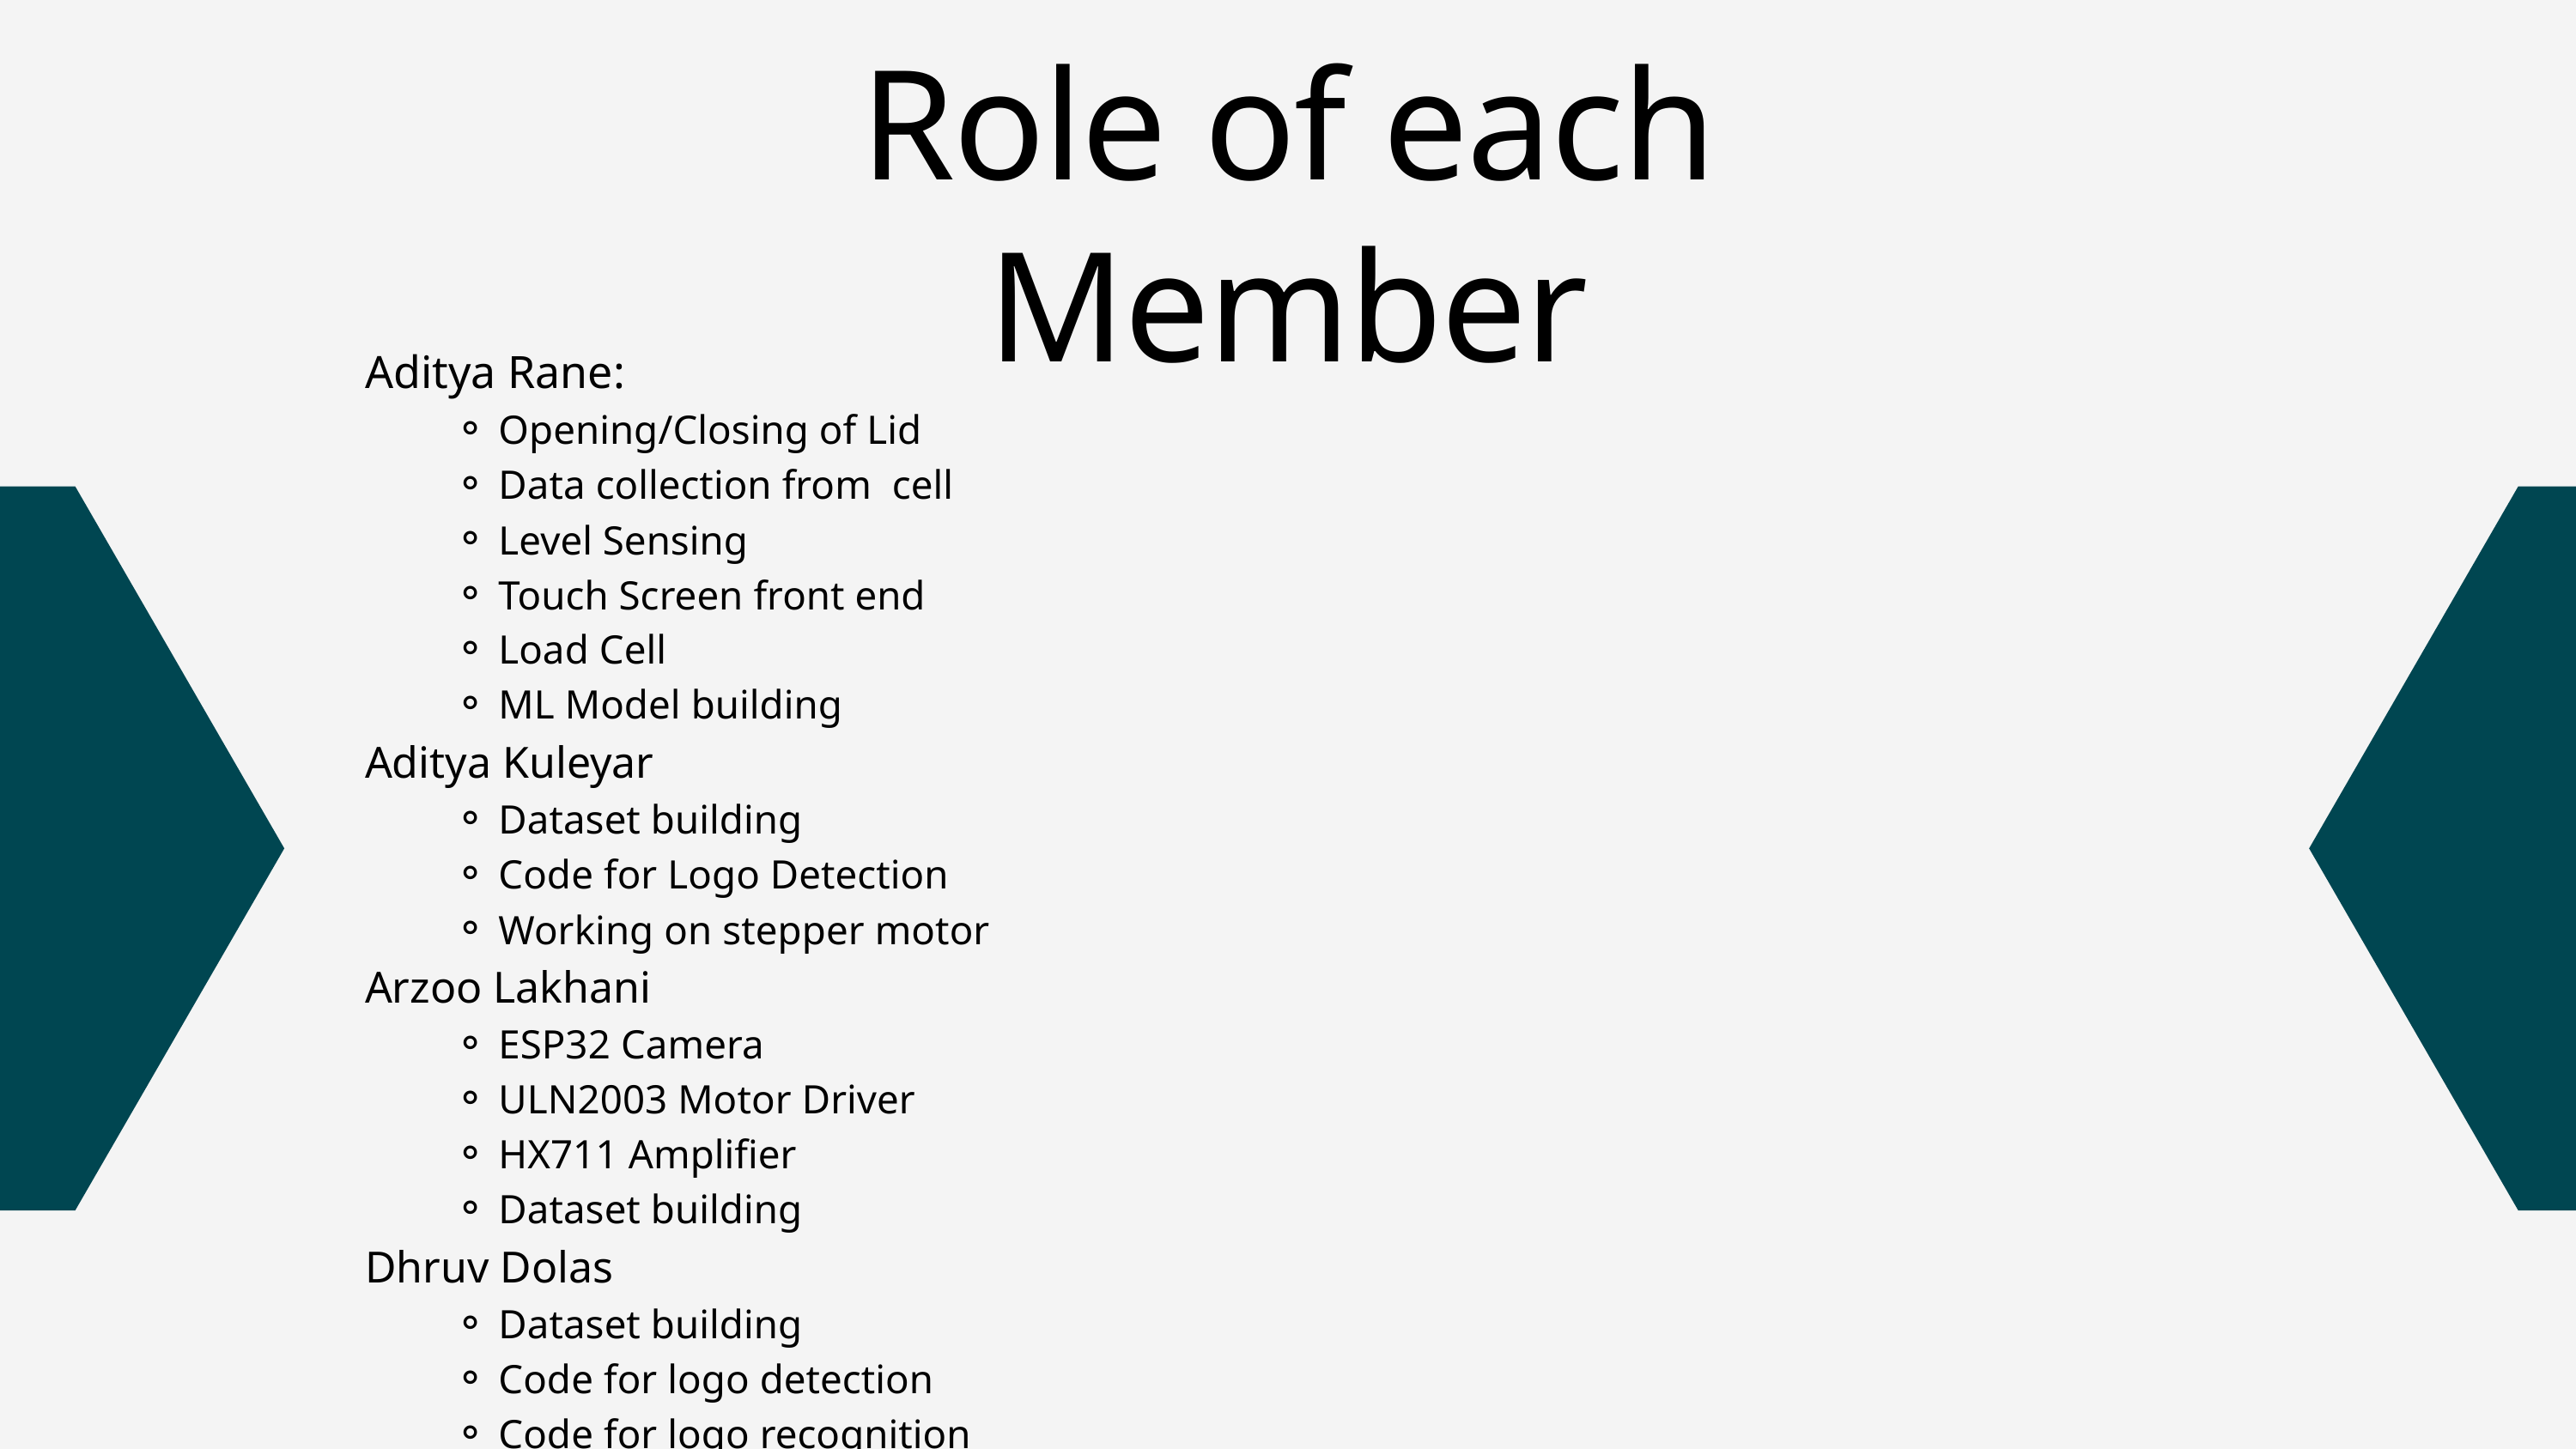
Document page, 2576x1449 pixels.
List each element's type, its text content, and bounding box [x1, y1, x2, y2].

text_box Aditya Rane: Opening/Closing of Lid Data collection from cell Level Sensing Touch Screen front end Load Cell ML Model building Aditya Kuleyar Dataset building Code for Logo Detection Working on stepper motor Arzoo Lakhani ESP32 Camera ULN2003 Motor Driver HX711 Amplifier Dataset building Dhruv Dolas Dataset building Code for logo detection Code for logo recognition [364, 162, 2071, 1449]
text_box Role of each Member [585, 27, 1990, 162]
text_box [2308, 486, 2576, 1211]
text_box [0, 486, 285, 1211]
